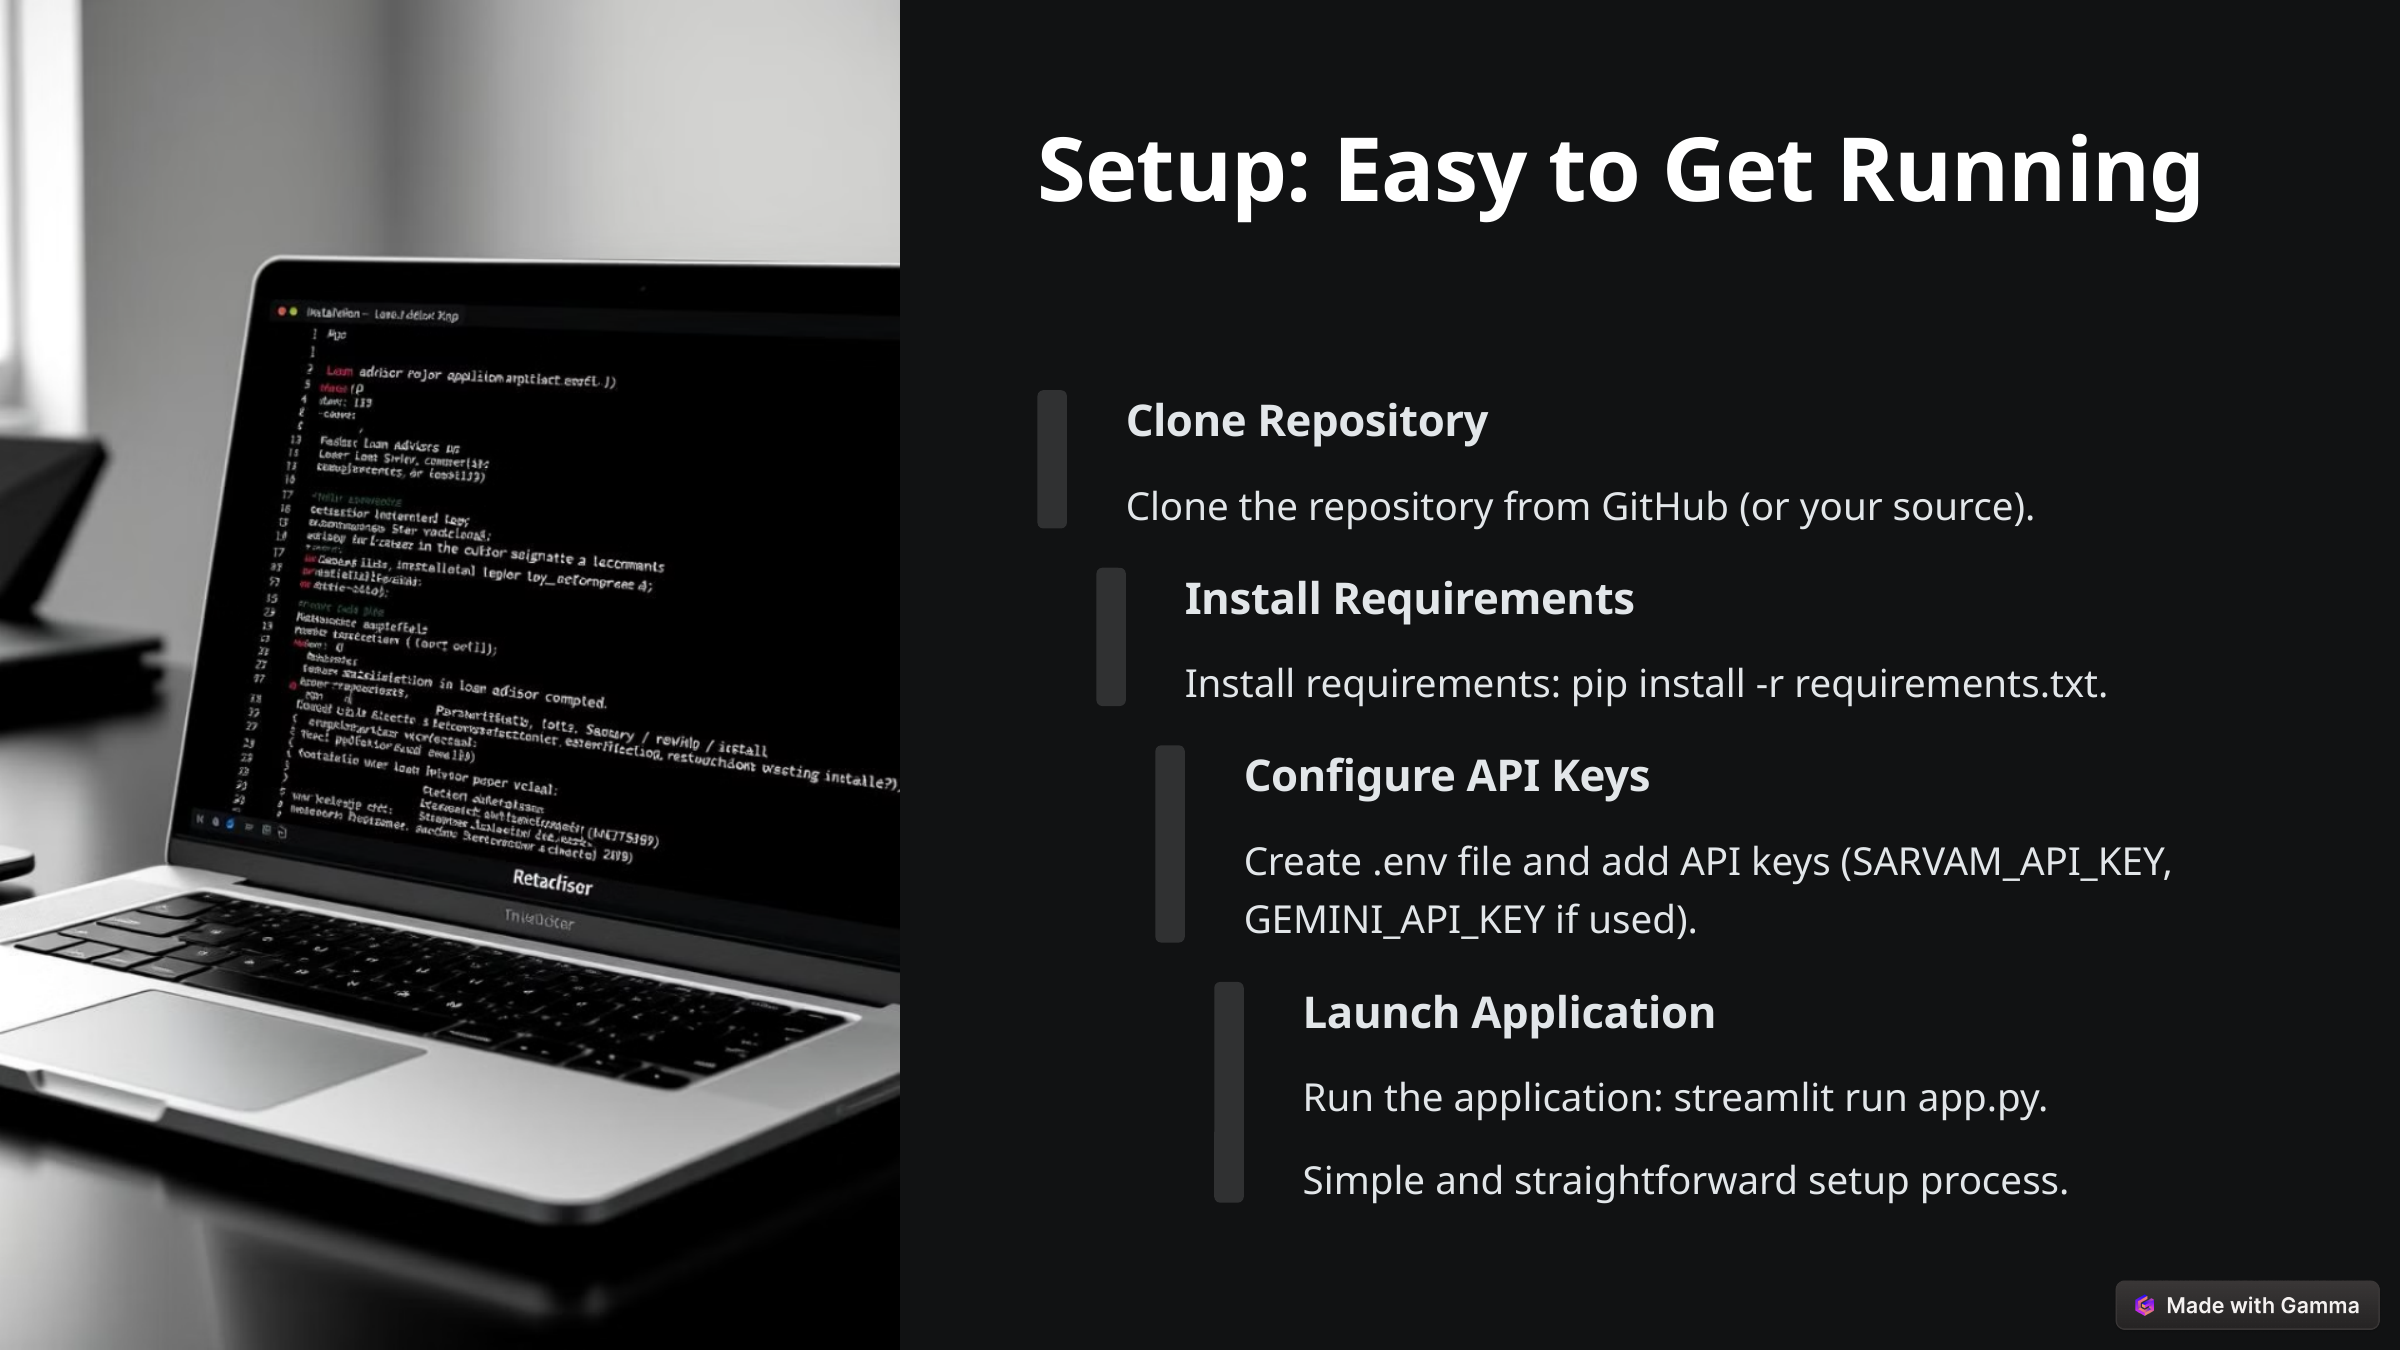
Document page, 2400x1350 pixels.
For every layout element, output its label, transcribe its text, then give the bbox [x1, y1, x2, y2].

text_box [1214, 981, 1244, 1203]
text_box Setup: Easy to Get Running [1037, 108, 2263, 332]
text_box Clone Repository [1125, 390, 1573, 446]
text_box Launch Application [1302, 981, 1751, 1038]
text_box Create .env file and add API keys (SARVAM_API_KEY, GEMINI_API_KEY if used). [1243, 824, 2263, 943]
picture [2106, 1271, 2389, 1339]
text_box Install Requirements [1184, 567, 1663, 624]
text_box [1096, 567, 1126, 707]
text_box [1155, 745, 1185, 943]
text_box Clone the repository from GitHub (or your source). [1125, 469, 2263, 529]
text_box Install requirements: pip install -r requirements.txt. [1184, 647, 2263, 706]
text_box Run the application: streamlit run app.py. [1302, 1061, 2263, 1121]
picture [0, 0, 900, 1350]
text_box [1037, 390, 1067, 529]
text_box Configure API Keys [1243, 745, 1691, 802]
text_box Simple and straightforward setup process. [1302, 1143, 2263, 1203]
